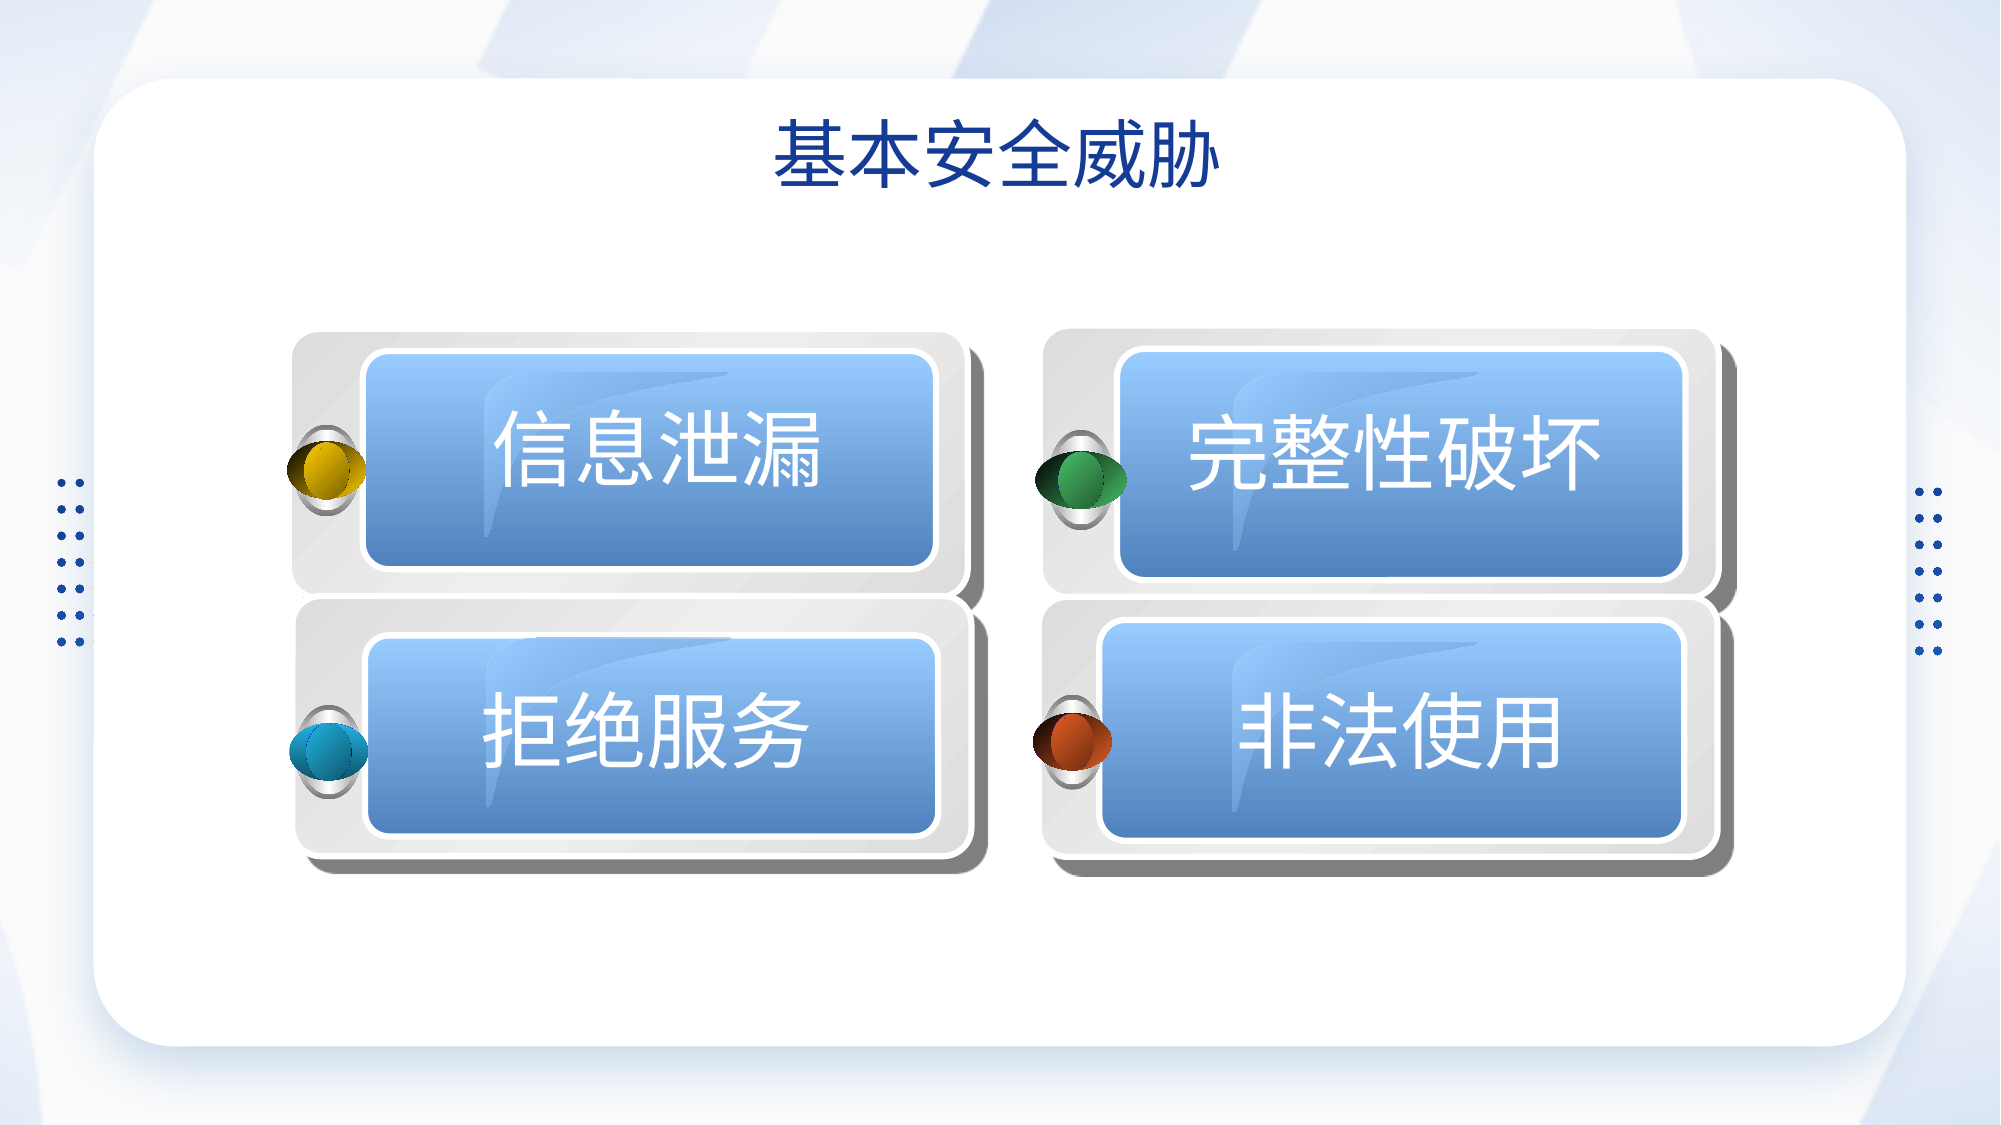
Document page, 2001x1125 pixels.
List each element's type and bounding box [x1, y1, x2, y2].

text_box [1035, 325, 1719, 598]
picture [0, 0, 2000, 1125]
text_box [1033, 596, 1718, 857]
text_box [289, 596, 972, 857]
text_box [287, 329, 968, 598]
